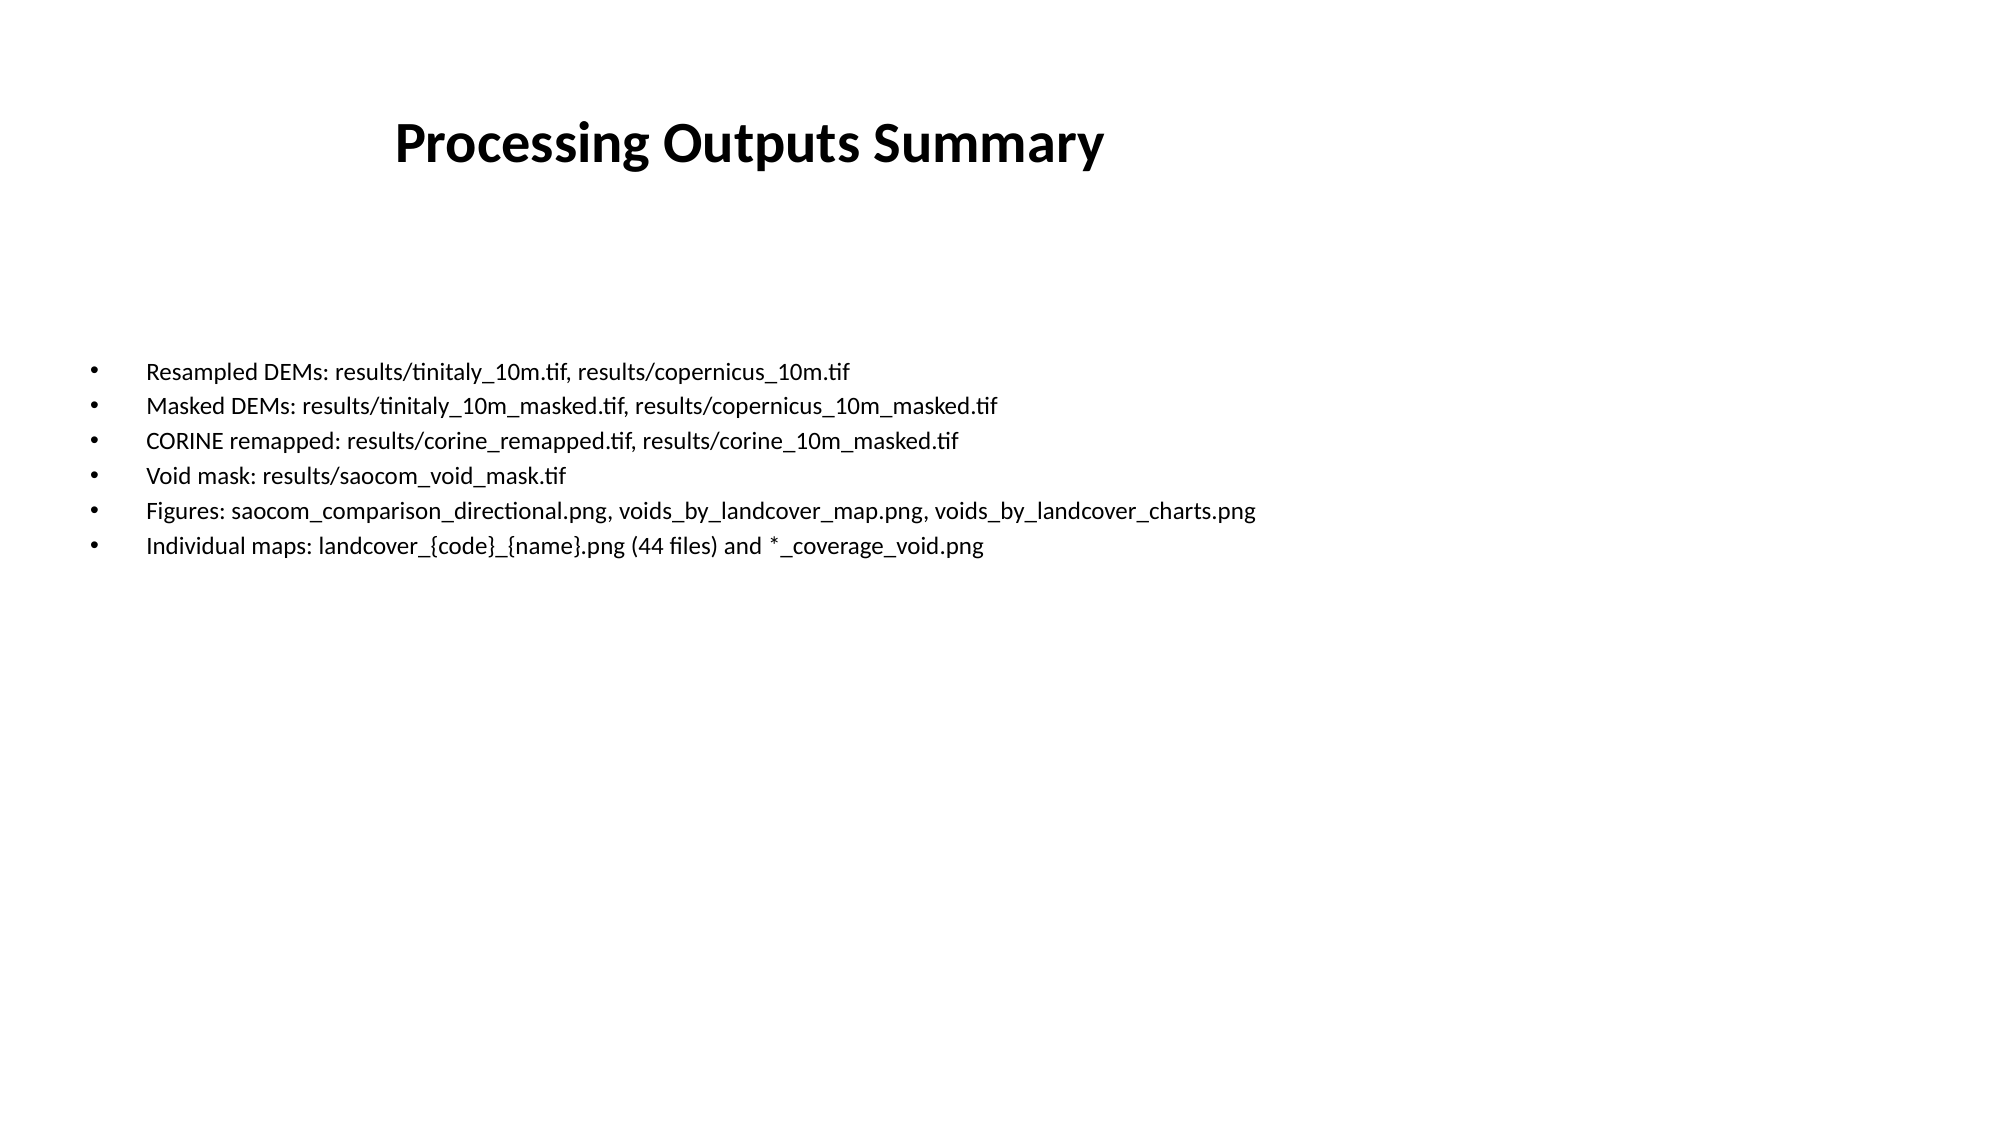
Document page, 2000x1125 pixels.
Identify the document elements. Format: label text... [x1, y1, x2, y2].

list Resampled DEMs: results/tinitaly_10m.tif, results/copernicus_10m.tif Masked DEMs: results/tinitaly_10m_masked.tif, results/copernicus_10m_masked.tif CORINE remapped: results/corine_remapped.tif, results/corine_10m_masked.tif Void mask: results/saocom_void_mask.tif Figures: saocom_comparison_directional.png, voids_by_landcover_map.png, voids_by_landcover_charts.png Individual maps: landcover_{code}_{name}.png (44 files) and *_coverage_void.png [75, 262, 1425, 1005]
title Processing Outputs Summary [75, 45, 1425, 233]
